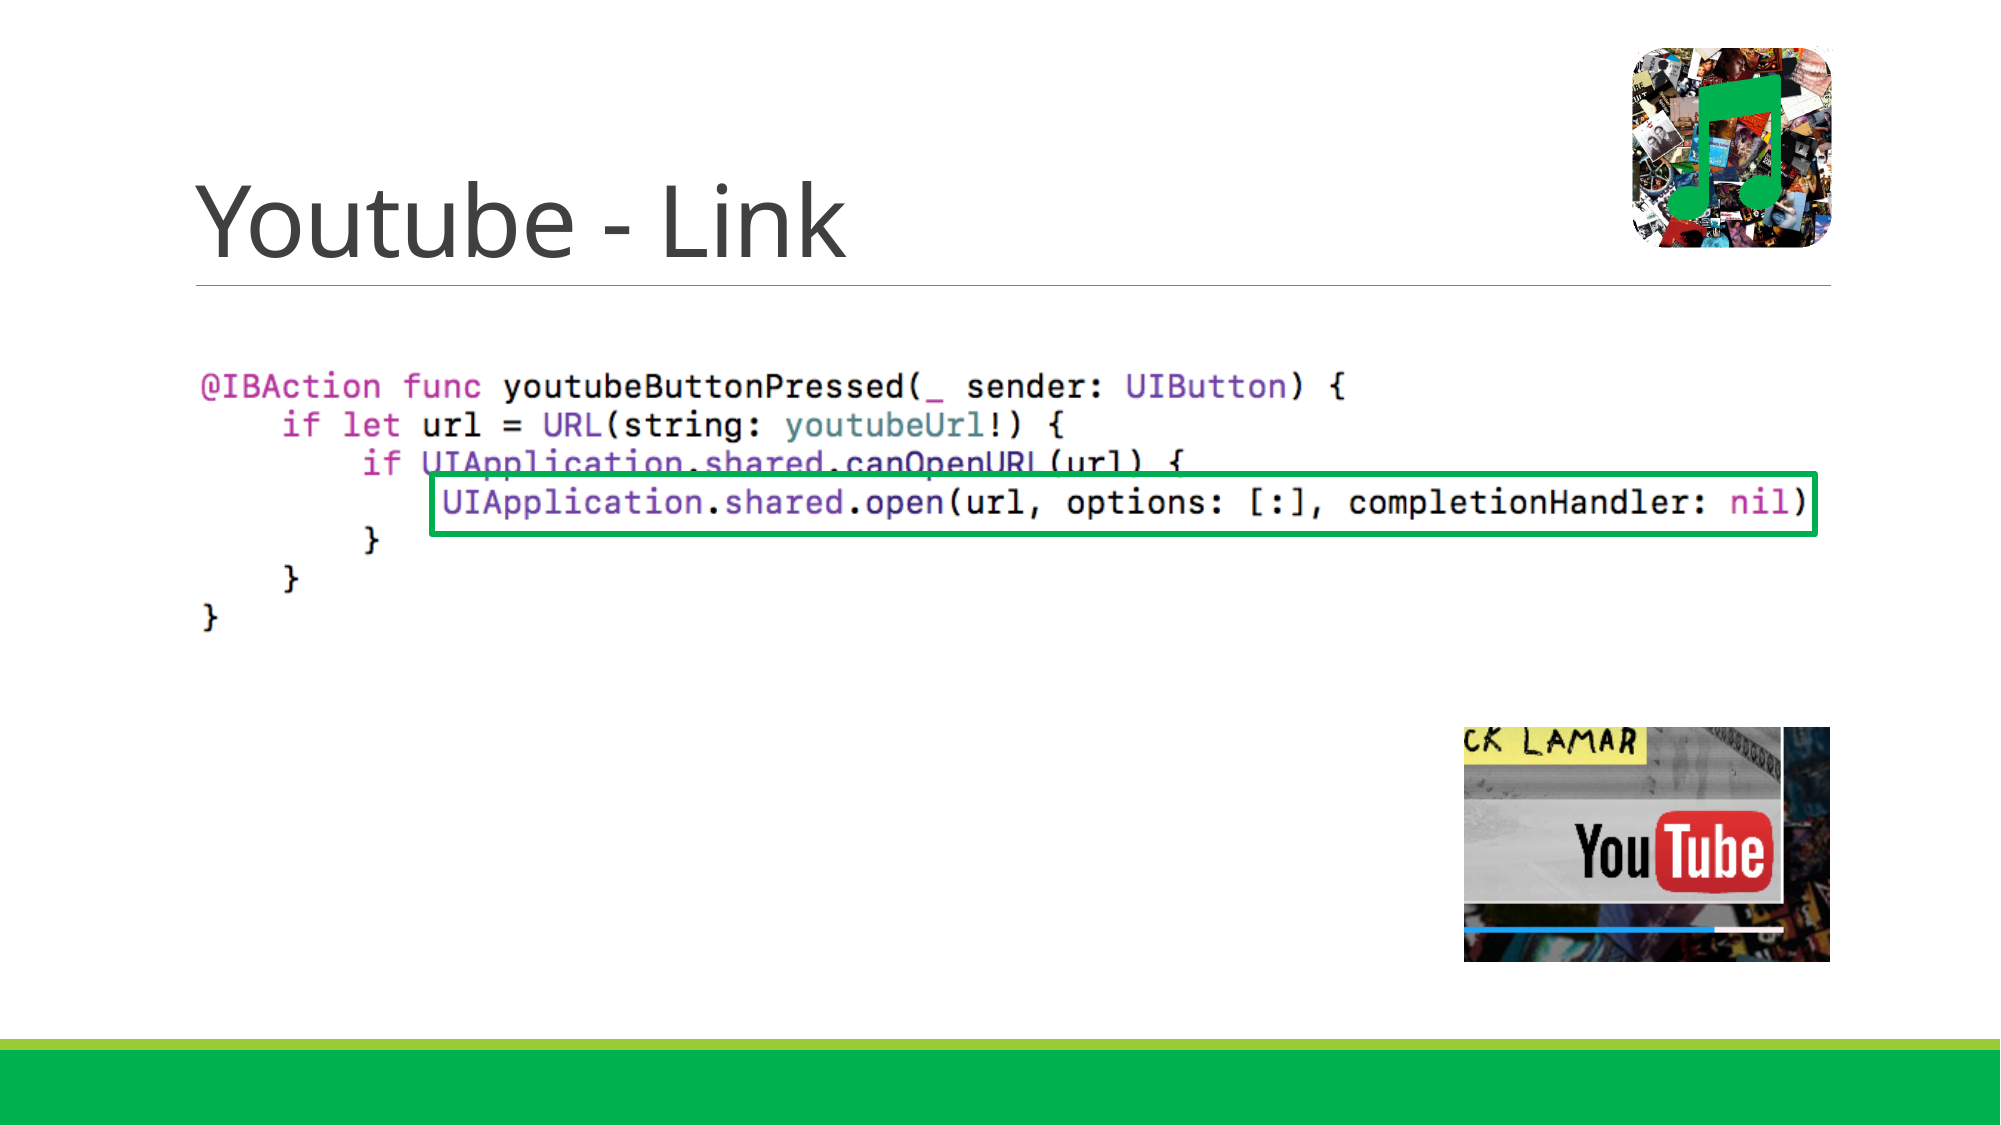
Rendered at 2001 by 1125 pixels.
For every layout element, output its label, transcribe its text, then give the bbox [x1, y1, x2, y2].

title Youtube - Link [180, 47, 1830, 285]
picture [1463, 727, 1831, 962]
picture [1631, 46, 1833, 249]
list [179, 349, 1835, 664]
